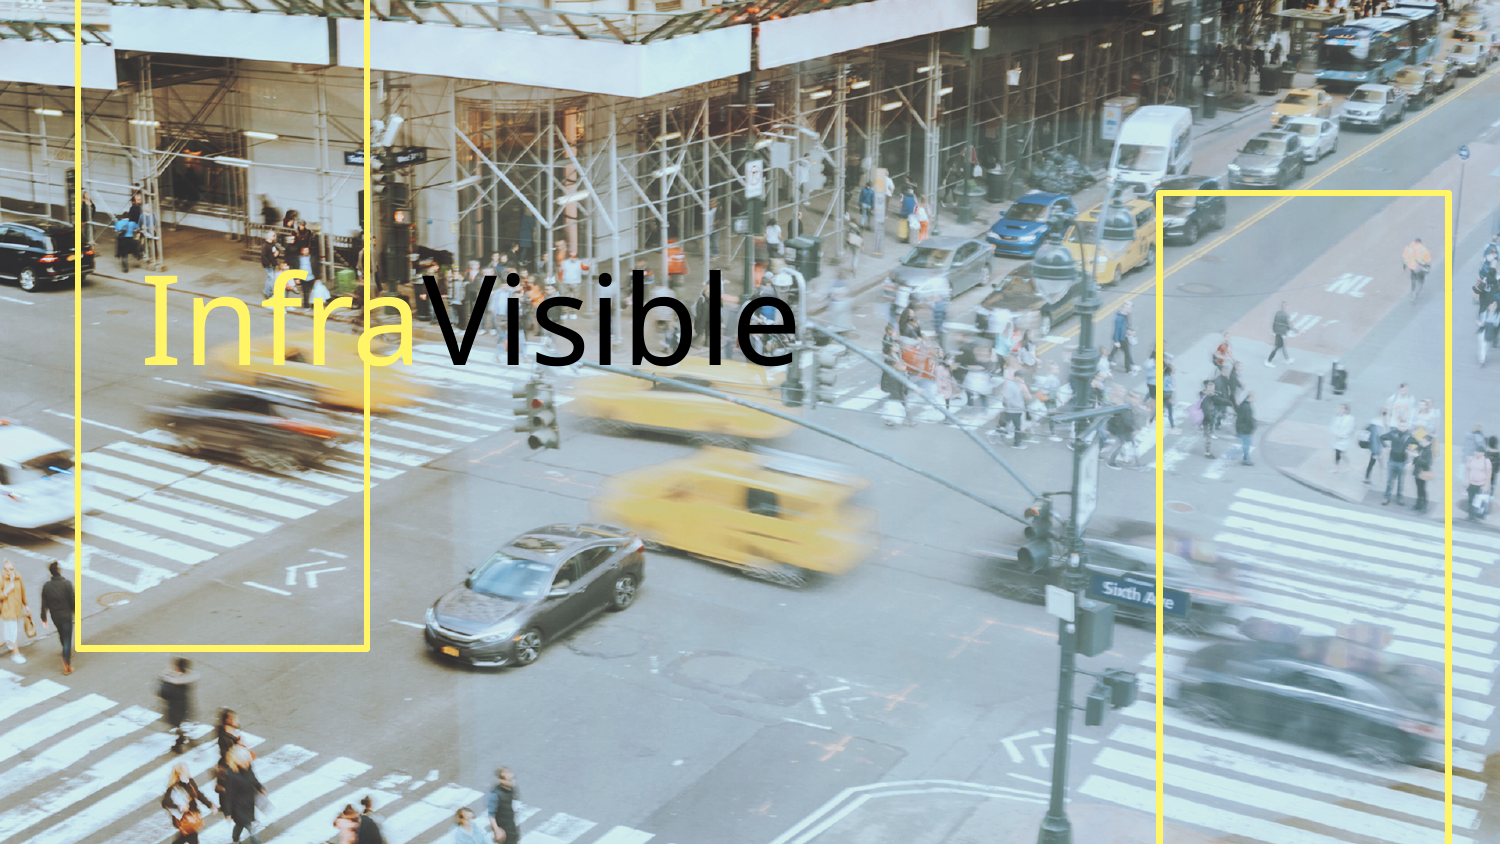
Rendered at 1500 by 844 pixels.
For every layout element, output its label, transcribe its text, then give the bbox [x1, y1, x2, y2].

title InfraVisible [367, 225, 898, 562]
text_box [1159, 193, 1449, 844]
text_box [77, 0, 367, 649]
picture [0, 0, 1500, 844]
